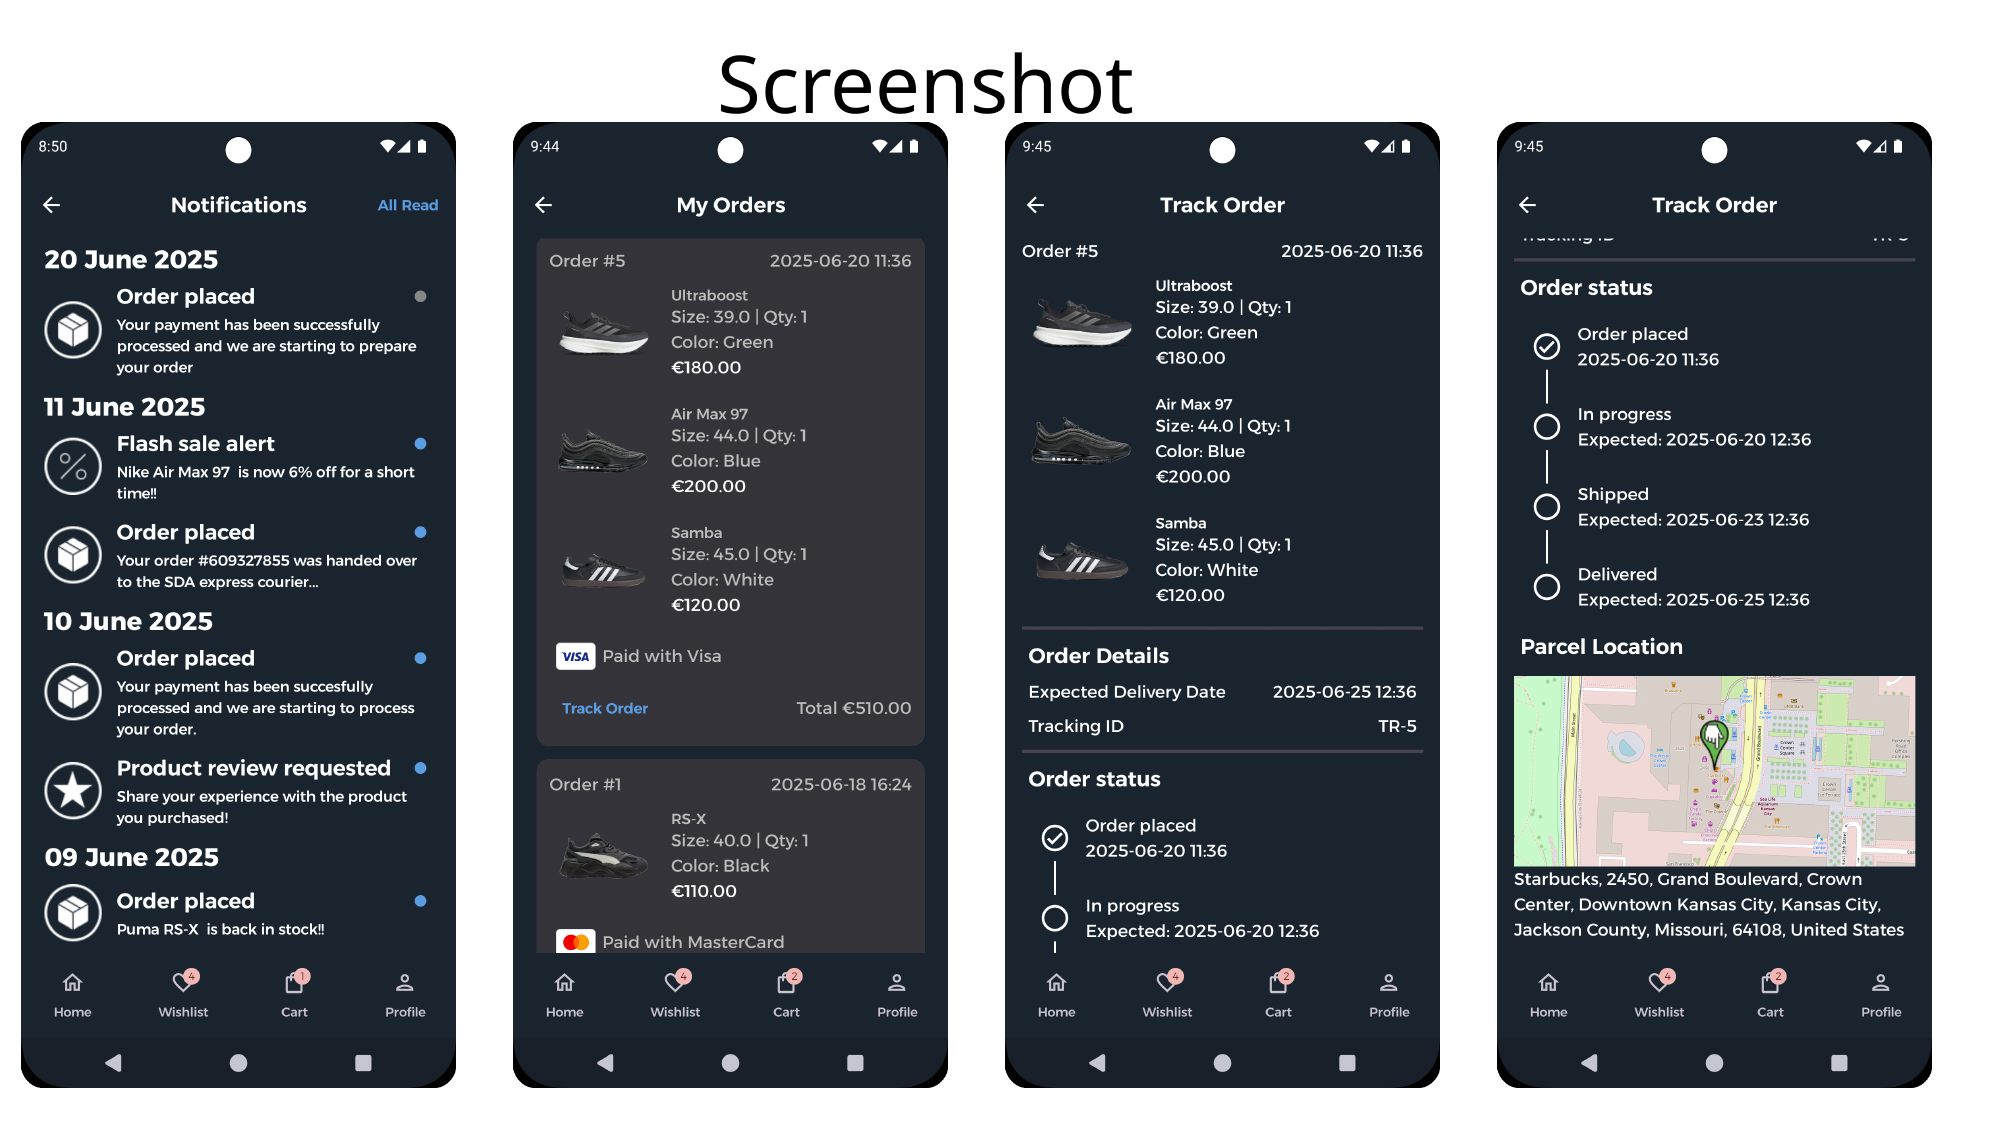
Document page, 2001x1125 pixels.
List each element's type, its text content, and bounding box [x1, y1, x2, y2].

picture [1004, 122, 1441, 1089]
picture [20, 122, 457, 1089]
title Screenshot [36, 36, 1816, 139]
picture [1496, 122, 1933, 1089]
picture [512, 122, 949, 1089]
